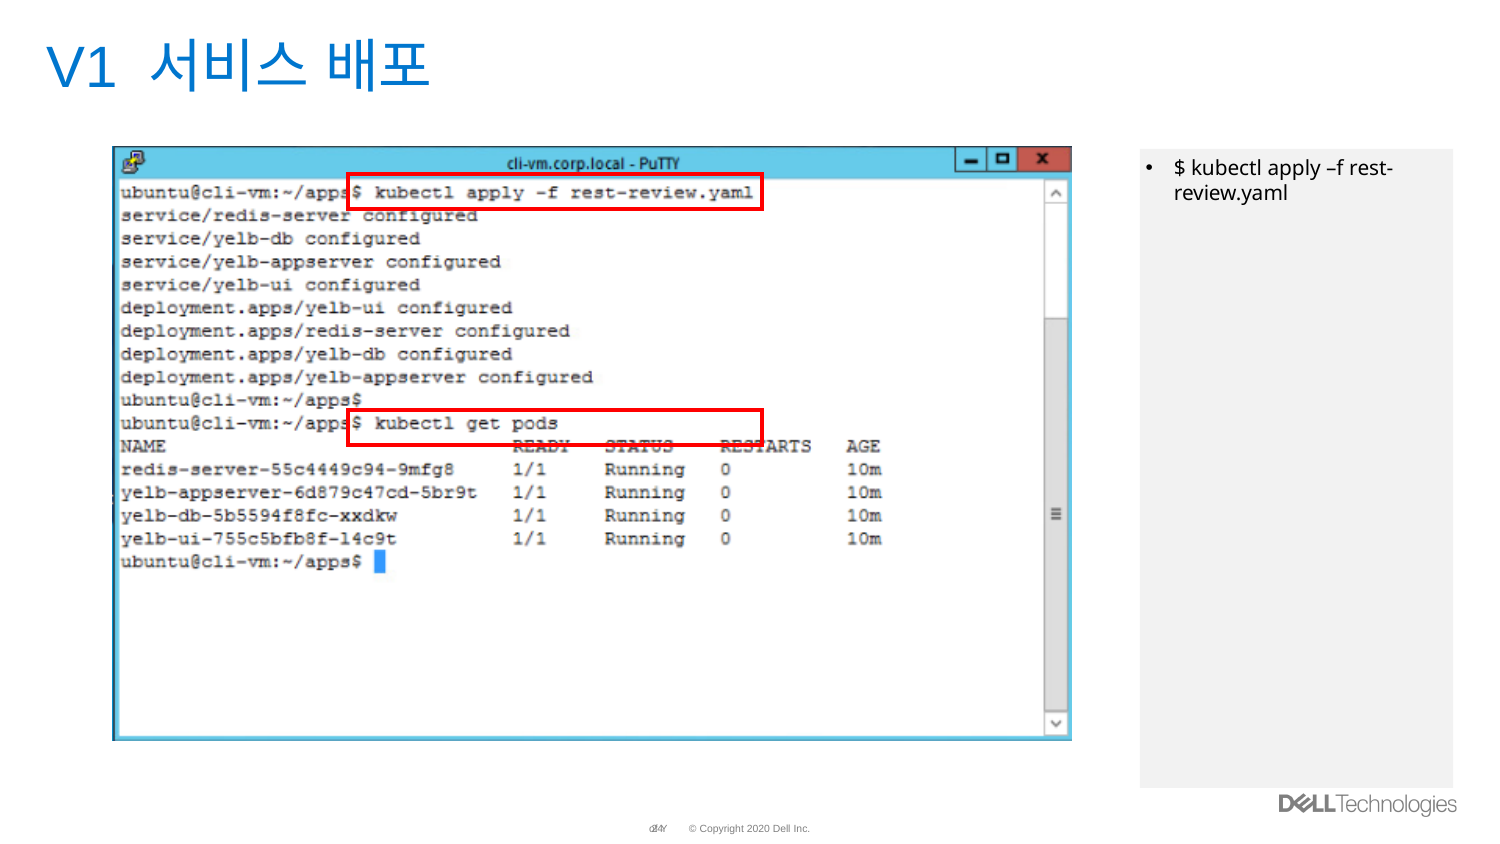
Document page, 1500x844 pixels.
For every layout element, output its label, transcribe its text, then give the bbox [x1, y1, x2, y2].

title V1 서비스 배포 [46, 37, 1454, 102]
picture [112, 146, 1072, 741]
picture [1279, 793, 1457, 817]
text_box $ kubectl apply –f rest-review.yaml [1139, 148, 1454, 789]
